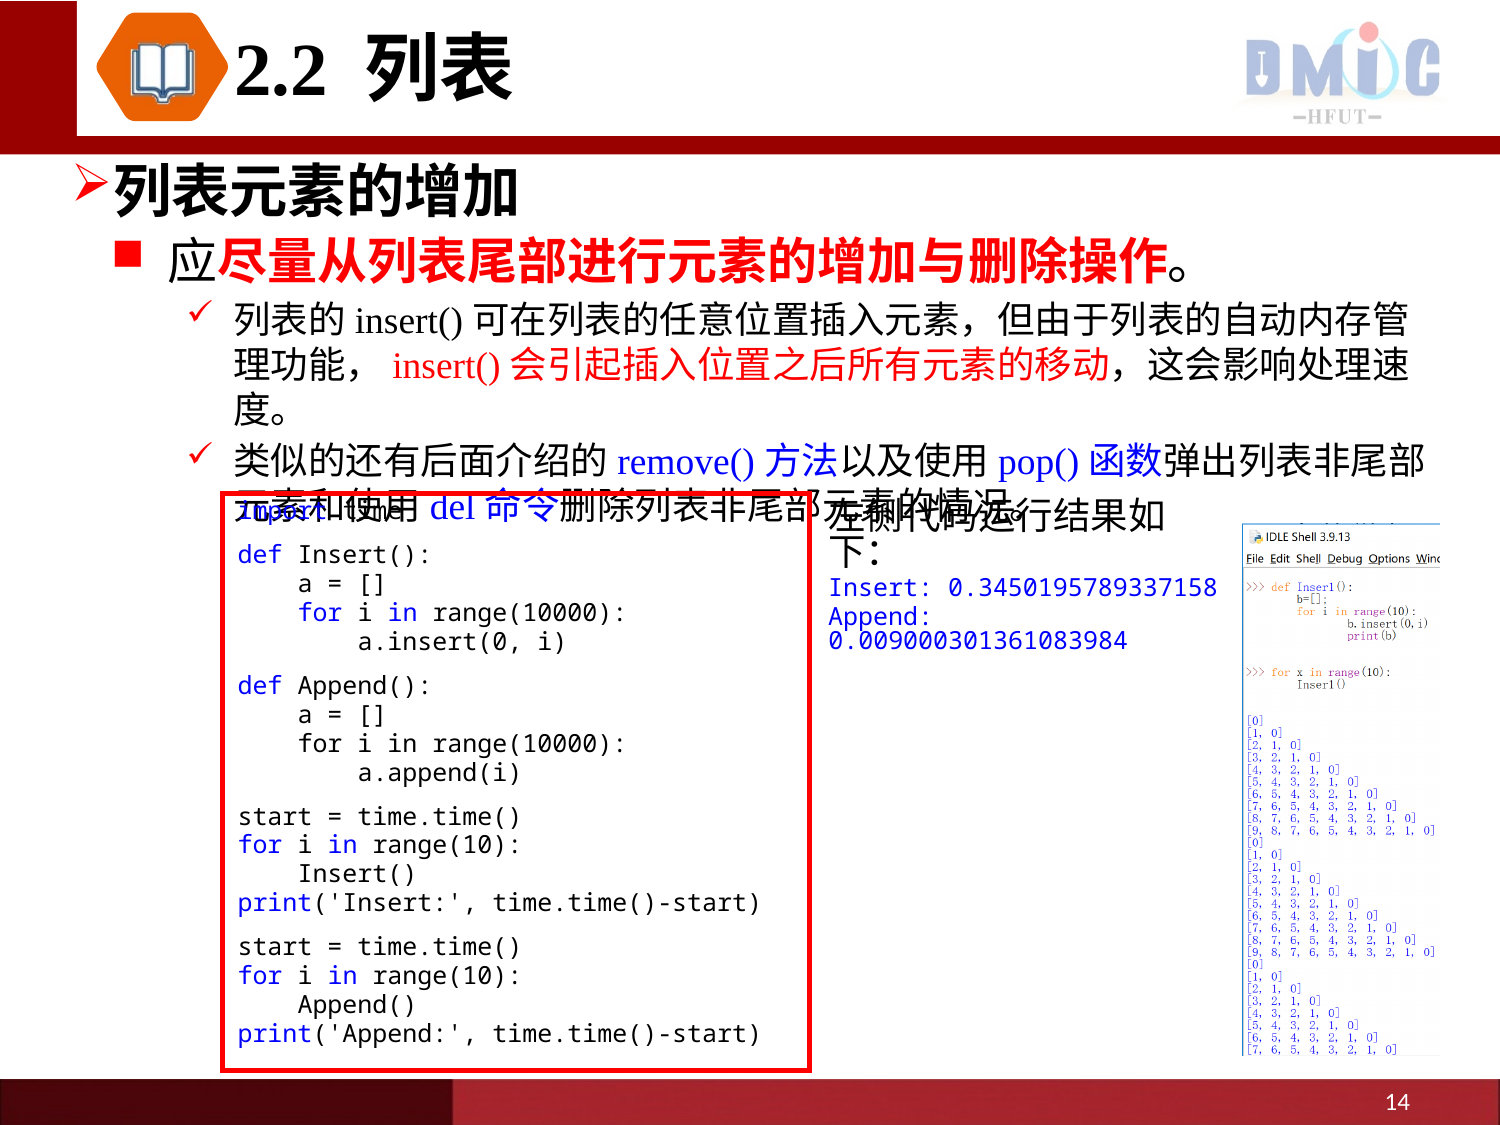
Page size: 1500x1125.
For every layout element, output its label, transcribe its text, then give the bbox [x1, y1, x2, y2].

slide_number 14 [1074, 1081, 1425, 1119]
list 应尽量从列表尾部进行元素的增加与删除操作。 列表的insert()可在列表的任意位置插入元素，但由于列表的自动内存管理功能，insert()会引起插入位置之后所有元素的移动，这会影响处理速度。 类似的还有后面介绍的remove()方法以及使用pop()函数弹出列表非尾部元素和使用del命令删除列表非尾部元素的情况。 [96, 222, 1447, 991]
text_box import time def Insert(): a = [] for i in range(10000): a.insert(0, i) def Append(): a = [] for i in range(10000): a.append(i) start = time.time() for i in range(10): Insert() print('Insert:', time.time()-start) start = time.time() for i in range(10): Append() print('Append:', time.time()-start) [222, 493, 810, 1071]
text_box 列表元素的增加 [56, 160, 536, 232]
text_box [1210, 21, 1472, 132]
text_box 左侧代码运行结果如下： Insert: 0.3450195789337158 Append: 0.009000301361083984 [813, 493, 1243, 1010]
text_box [0, 12, 886, 122]
picture [0, 1079, 1500, 1125]
picture [1242, 523, 1440, 1057]
